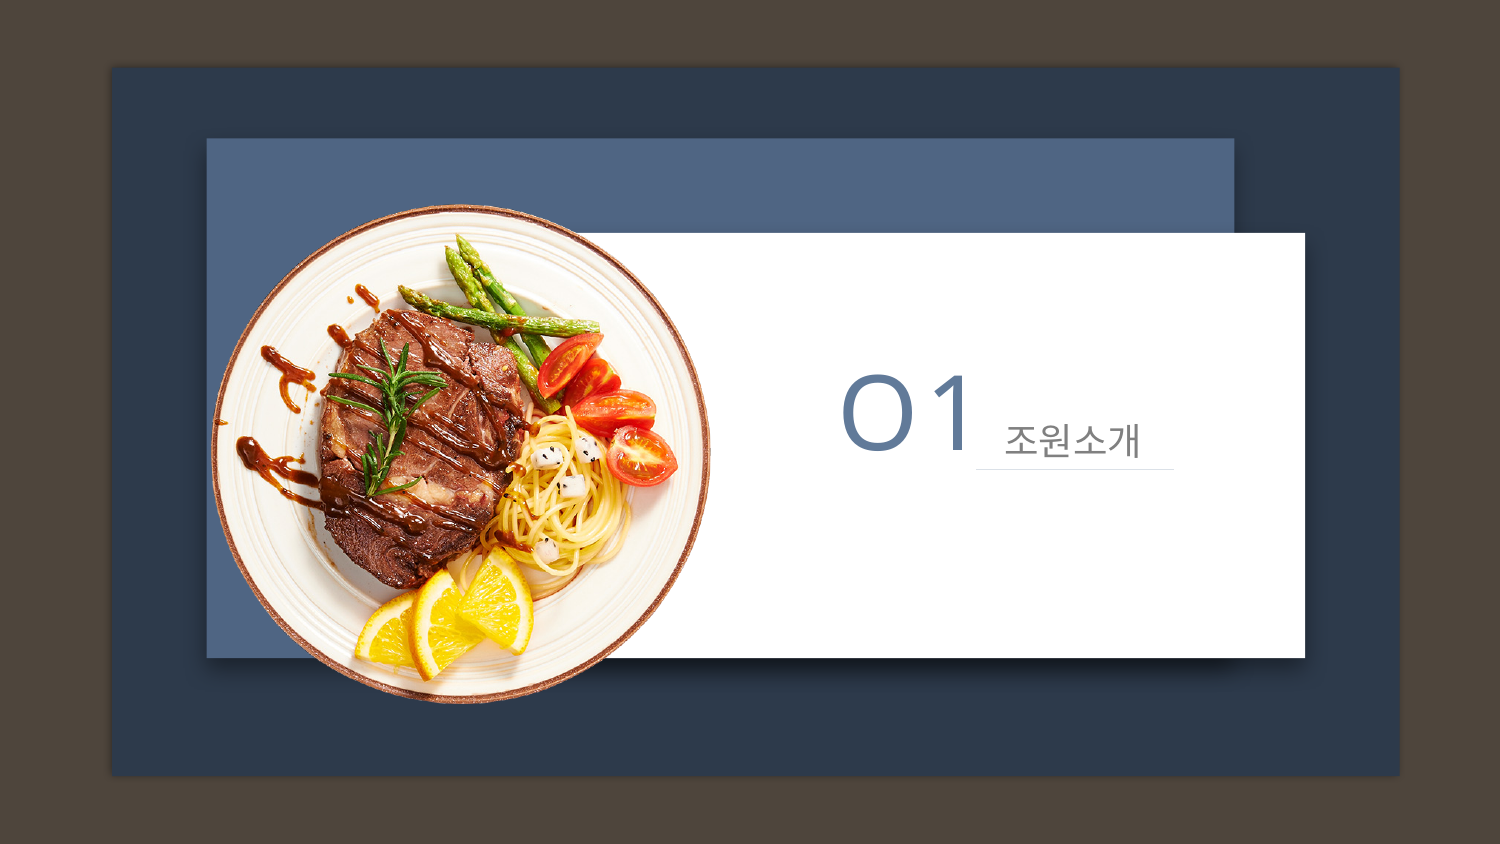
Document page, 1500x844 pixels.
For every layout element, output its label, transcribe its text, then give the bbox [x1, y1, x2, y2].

text_box [753, 137, 1235, 228]
picture [161, 126, 753, 718]
text_box [753, 232, 1306, 659]
text_box O1 [822, 339, 1001, 479]
text_box 조원소개 [989, 410, 1158, 469]
